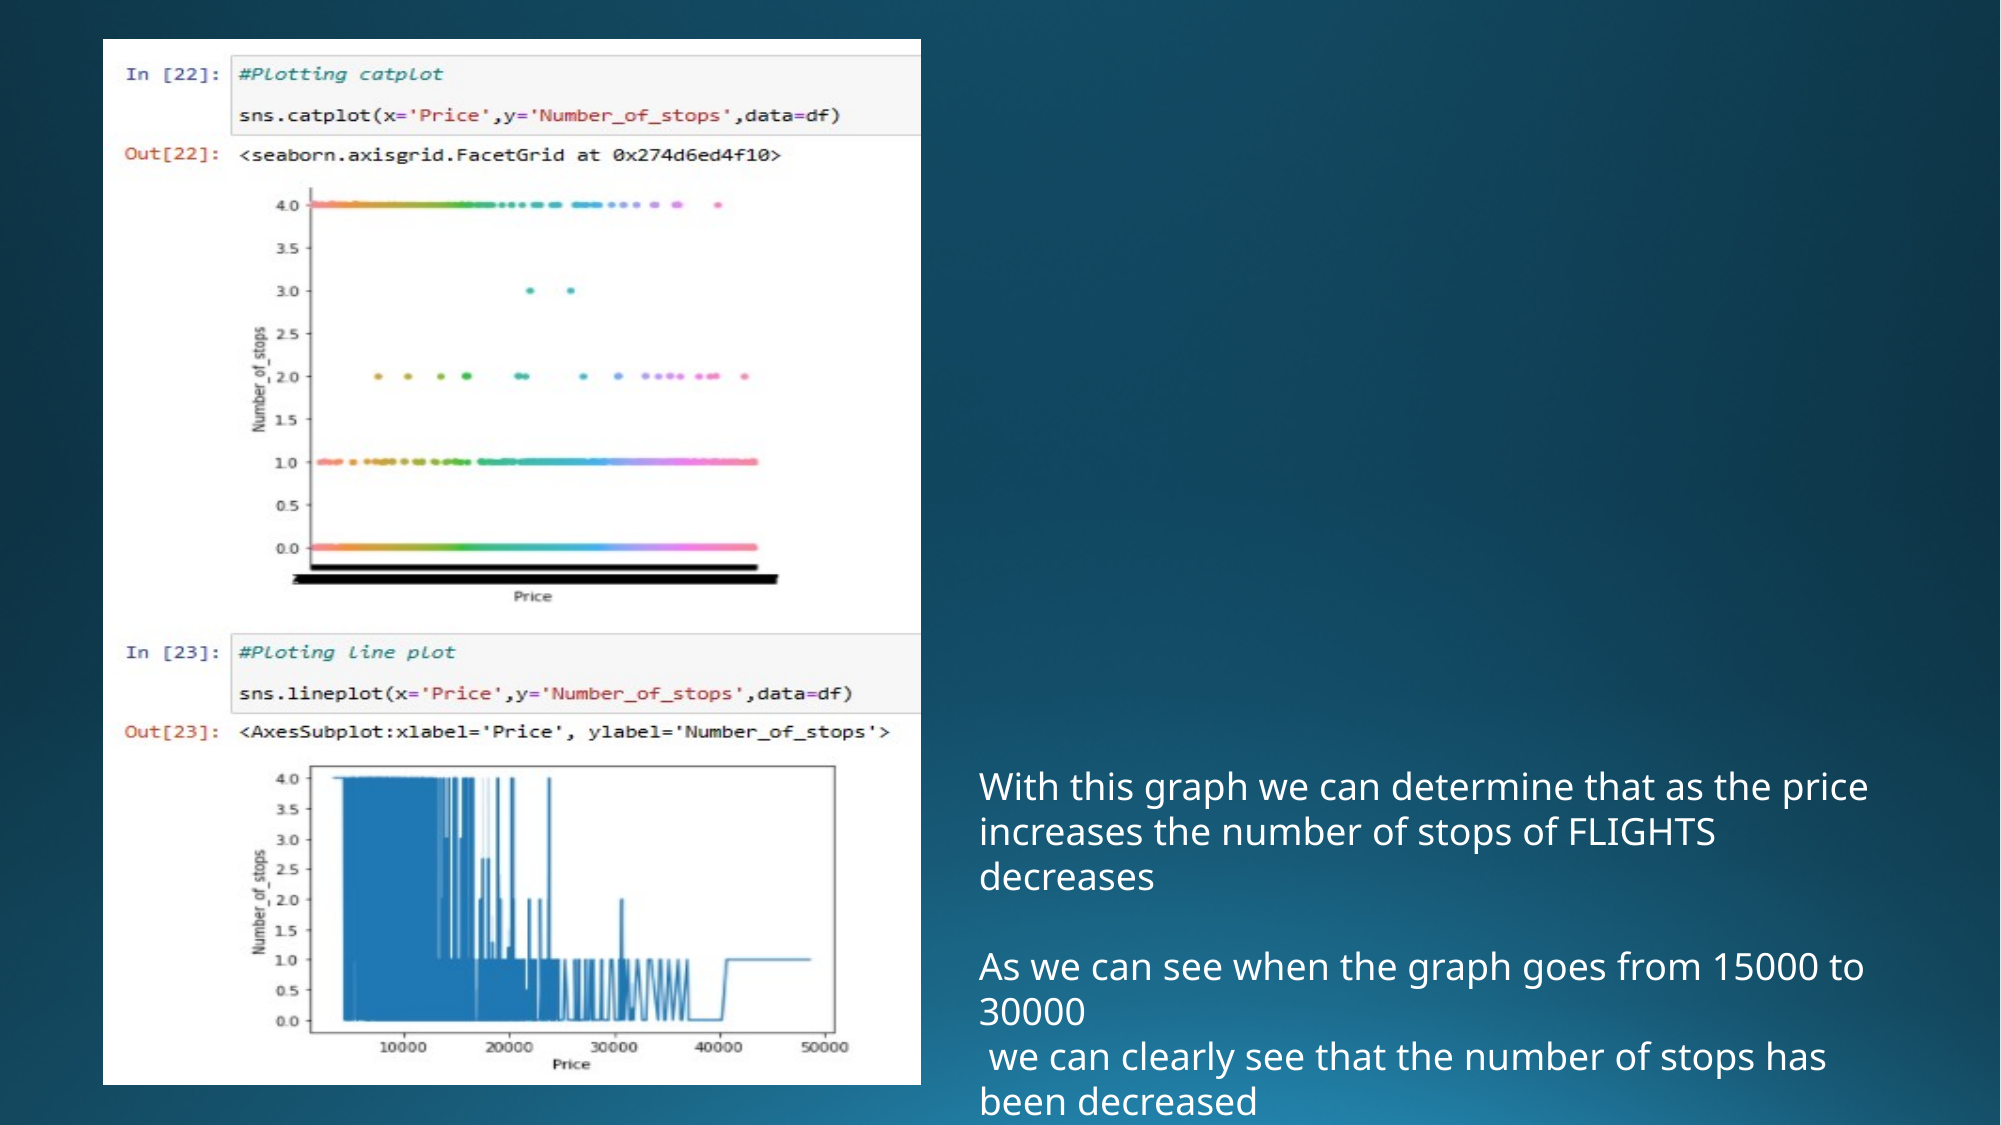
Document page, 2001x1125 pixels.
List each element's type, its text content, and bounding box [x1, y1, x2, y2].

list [103, 40, 921, 1085]
text_box With this graph we can determine that as the price increases the number of stops of FLIGHTS decreases As we can see when the graph goes from 15000 to 30000 we can clearly see that the number of stops has been decreased [964, 755, 1897, 1125]
picture [0, 0, 2001, 1125]
